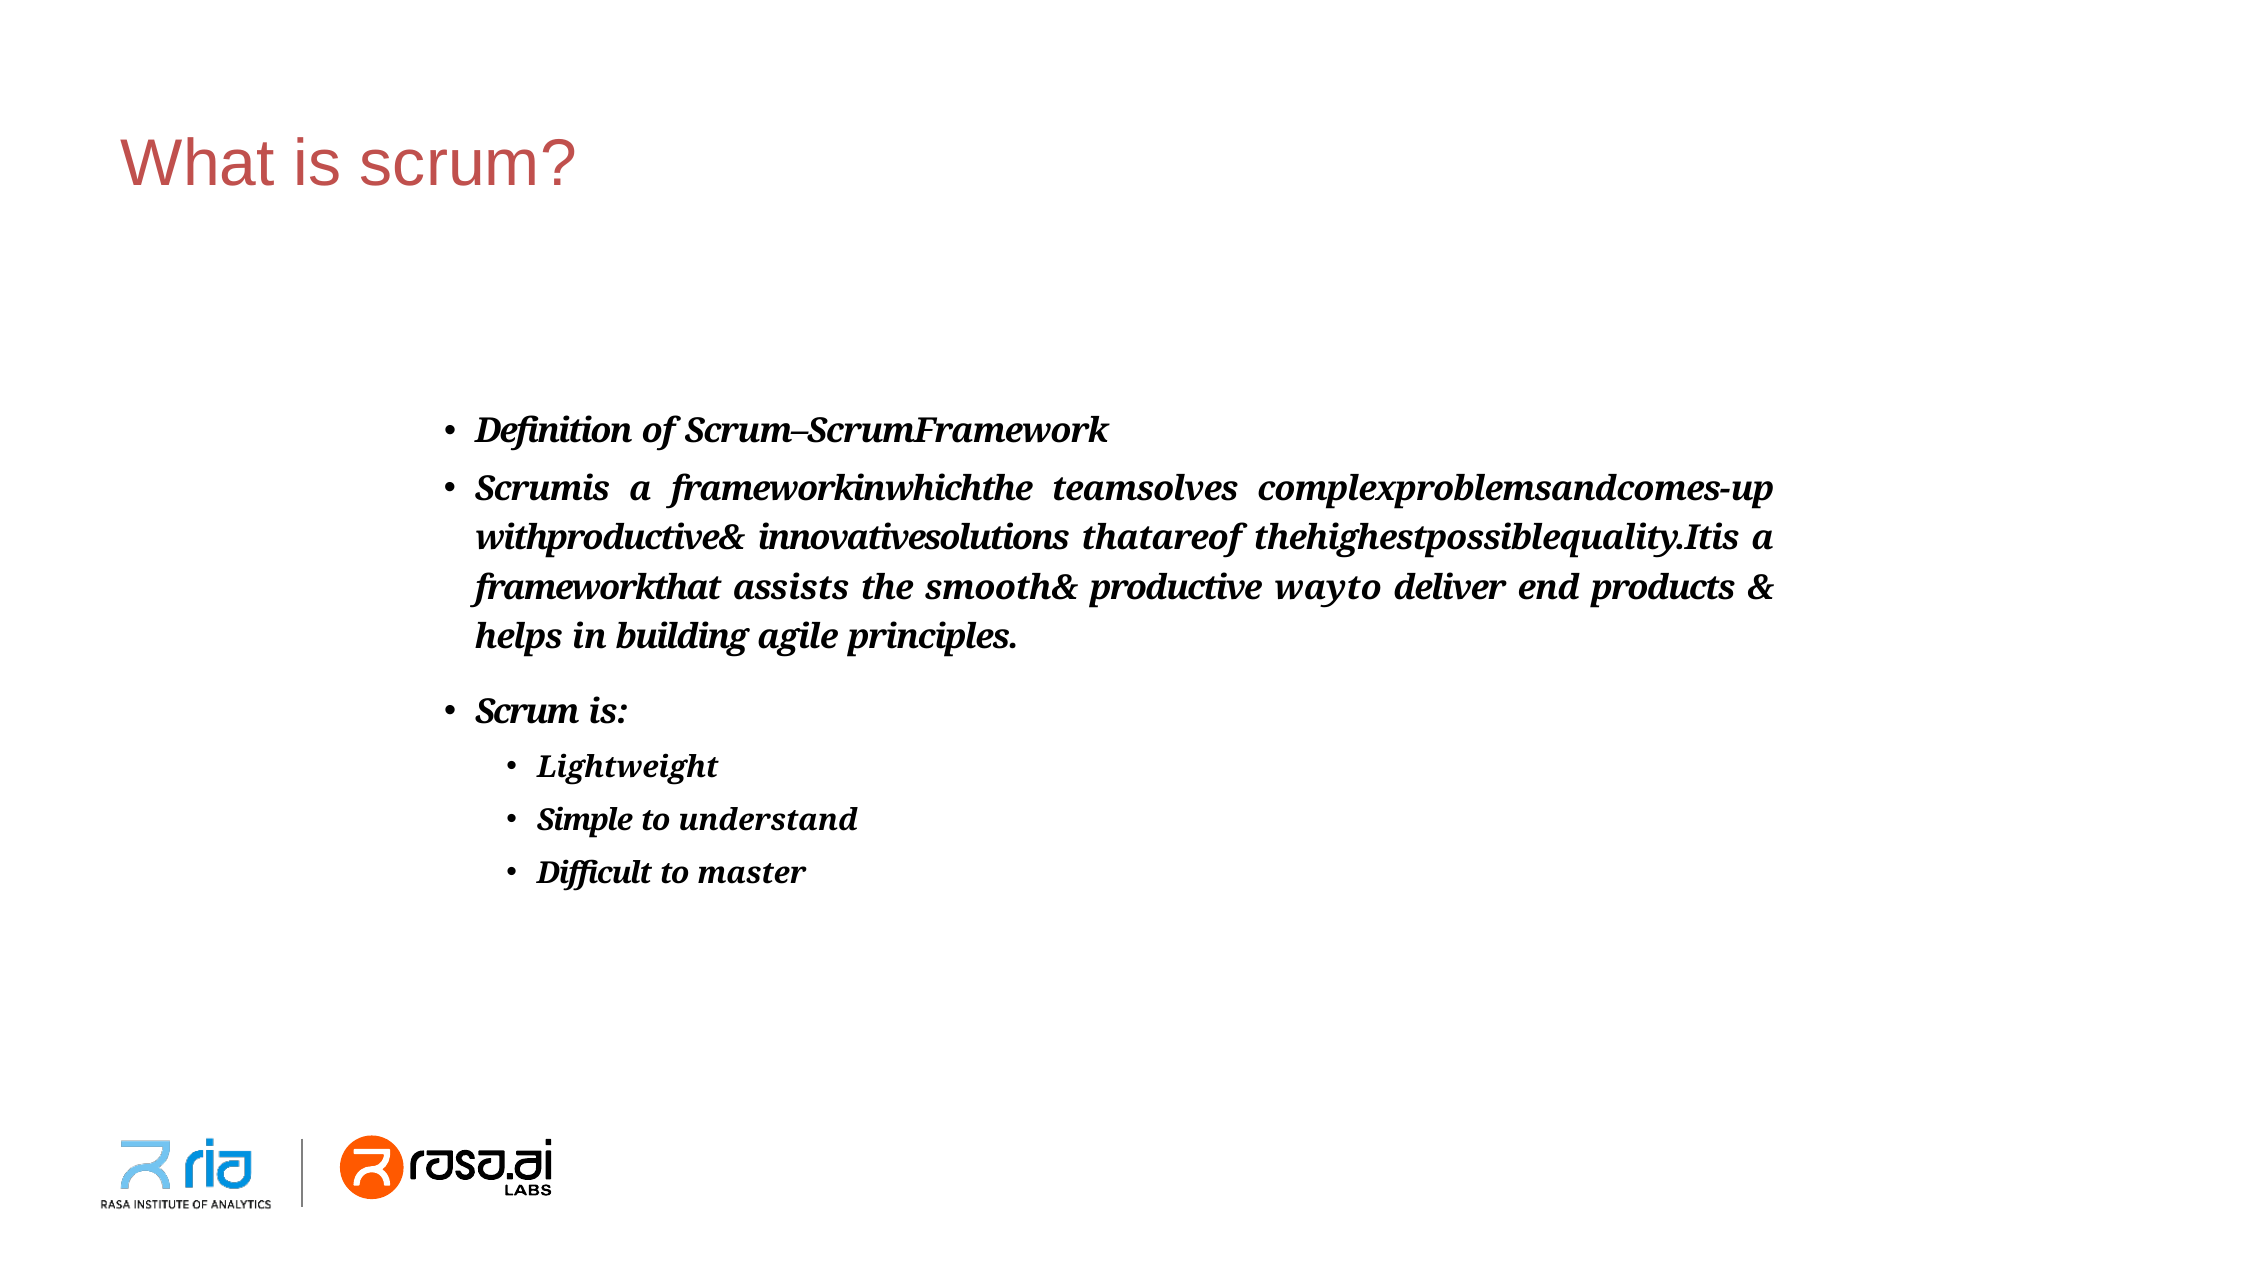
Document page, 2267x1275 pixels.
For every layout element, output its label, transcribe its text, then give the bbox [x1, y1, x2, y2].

picture [88, 1125, 284, 1222]
title What is scrum? [120, 105, 2009, 213]
text_box Definition of Scrum–ScrumFramework Scrumis a frameworkinwhichthe teamsolves complexproblemsandcomes-up withproductive& innovativesolutions thatareof thehighestpossiblequality.Itis a frameworkthat assists the smooth& productive wayto deliver end products & helps in building agile principles. Scrum is: Lightweight Simple to understand Difficult to master [442, 390, 1776, 890]
